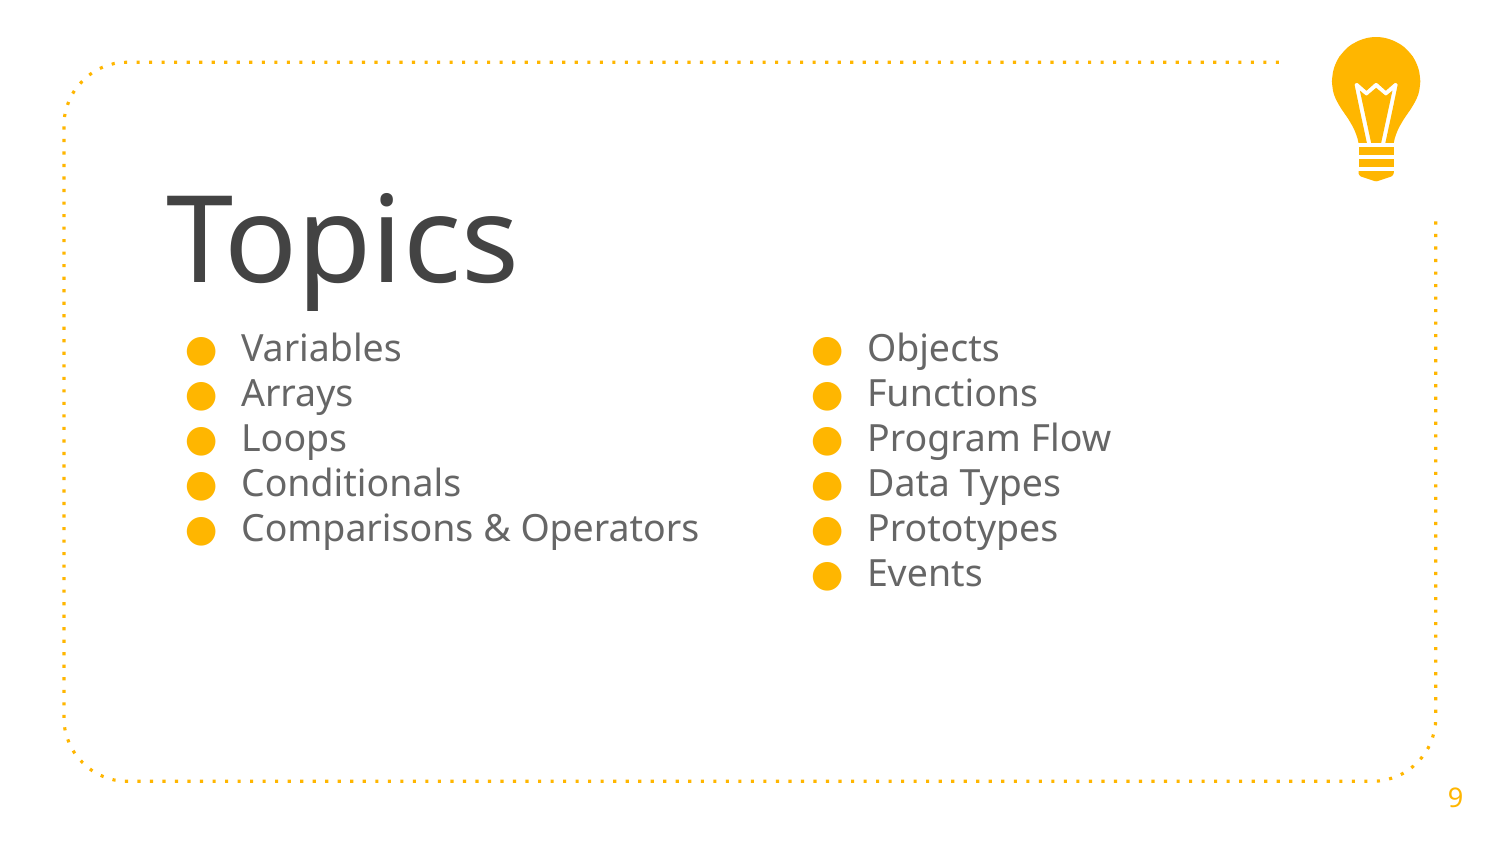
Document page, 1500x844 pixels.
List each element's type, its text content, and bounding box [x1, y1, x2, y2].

text_box Objects Functions Program Flow Data Types Prototypes Events [777, 308, 1500, 791]
text_box Variables Arrays Loops Conditionals Comparisons & Operators [151, 309, 777, 611]
text_box [1358, 171, 1394, 182]
text_box Topics [151, 146, 1278, 287]
text_box [1358, 159, 1394, 167]
text_box [1358, 147, 1394, 155]
text_box 9 [1411, 791, 1500, 844]
text_box [1331, 37, 1421, 143]
text_box [1359, 87, 1393, 143]
